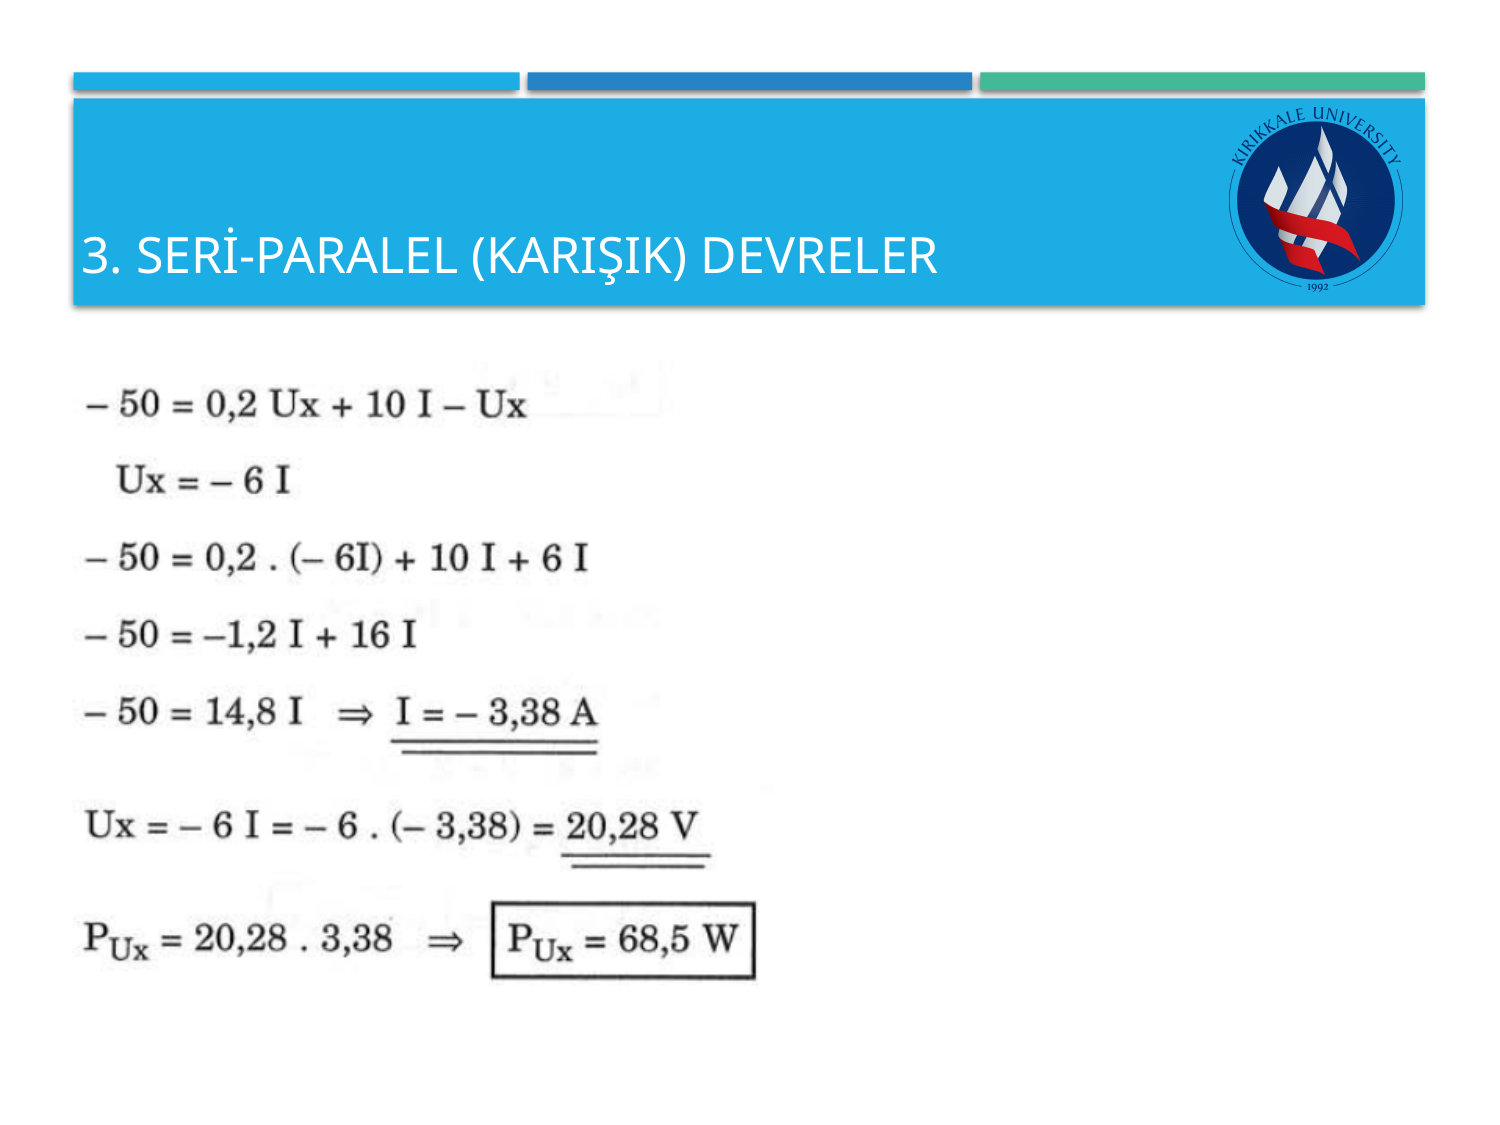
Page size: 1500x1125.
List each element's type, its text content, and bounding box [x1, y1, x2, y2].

picture [1229, 106, 1404, 292]
picture [65, 361, 775, 1014]
title 3. seri-paralel (karışık) devreler [66, 141, 1223, 292]
